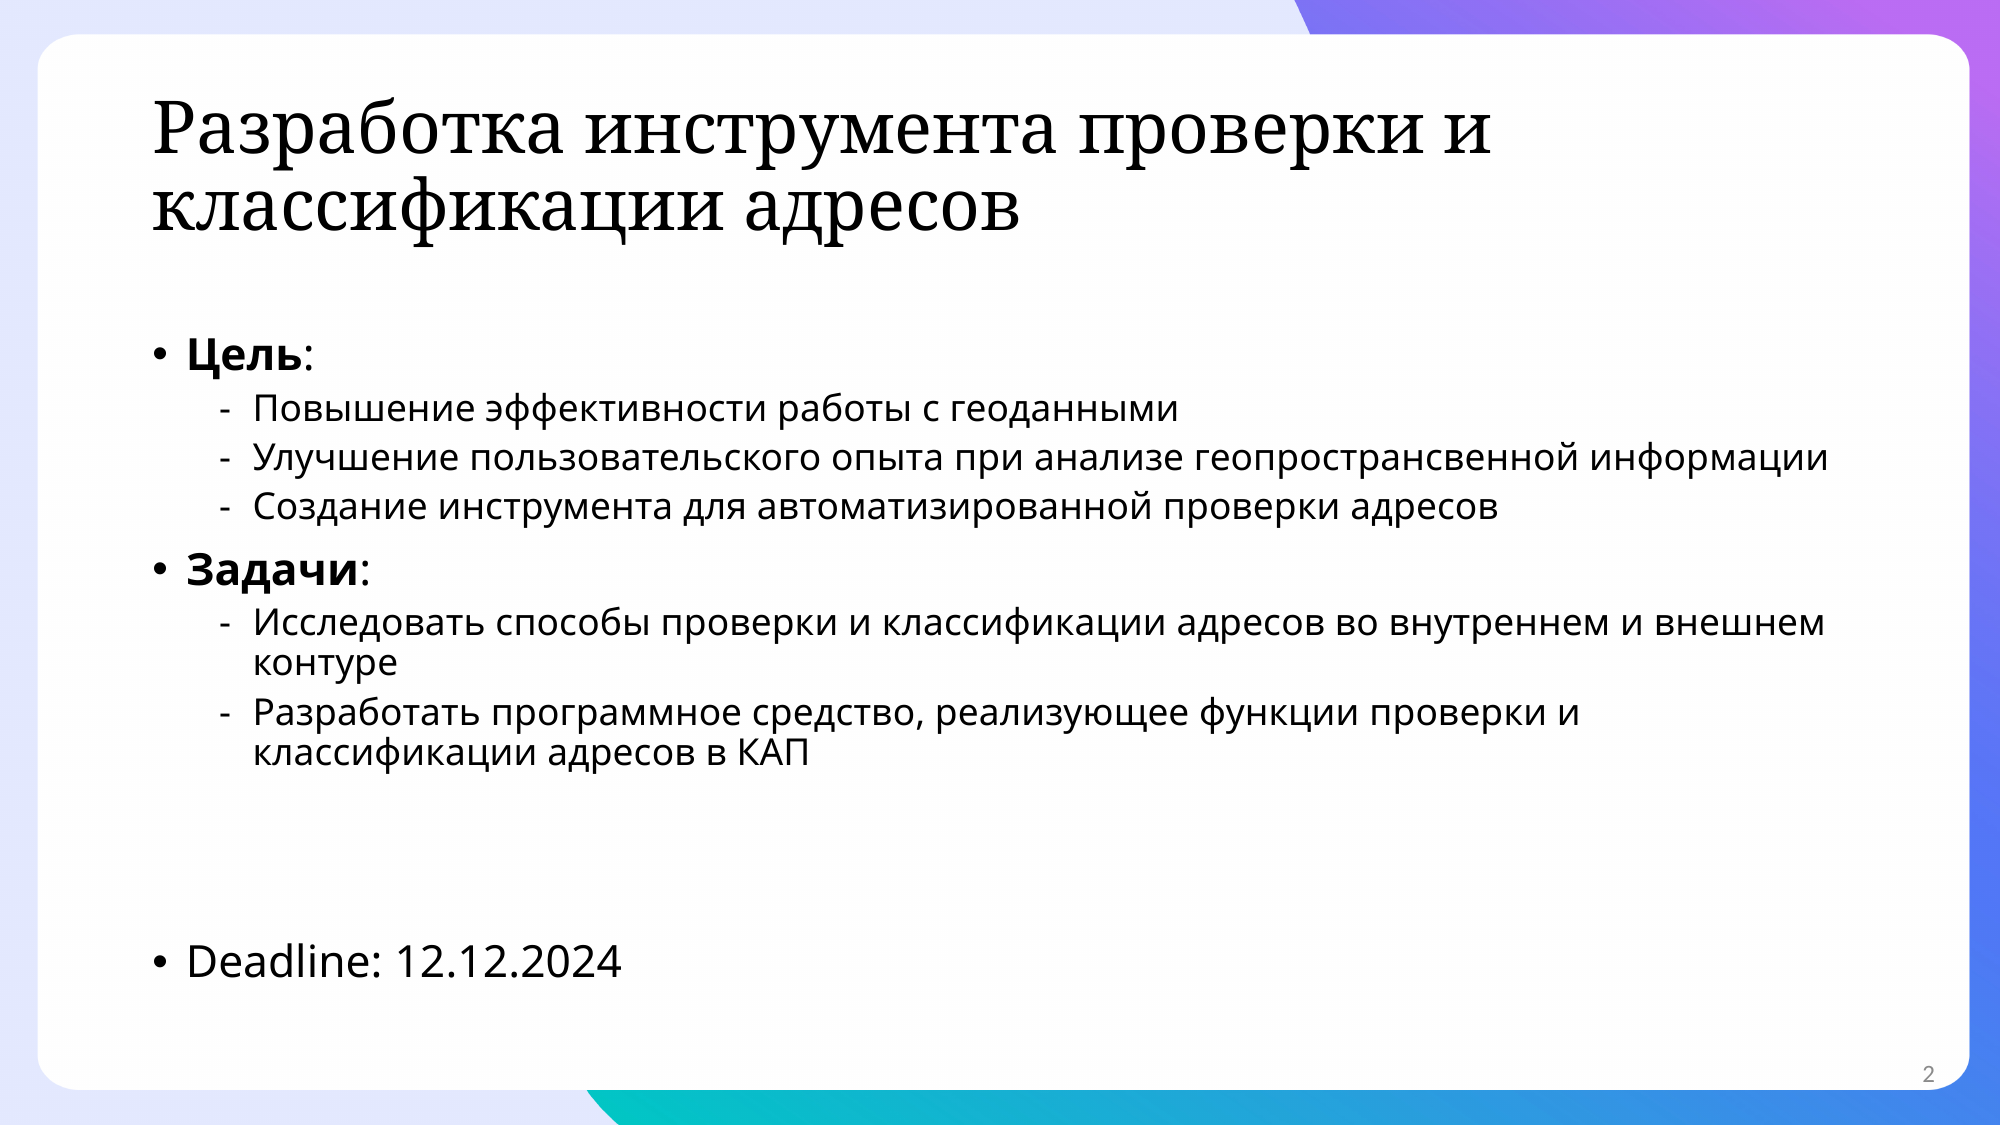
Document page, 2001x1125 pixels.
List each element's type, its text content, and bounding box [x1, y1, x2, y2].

title Разработка инструмента проверки и классификации адресов [137, 59, 1941, 278]
list Цель: Повышение эффективности работы с геоданными Улучшение пользовательского опыта при анализе геопространсвенной информации Создание инструмента для автоматизированной проверки адресов Задачи: Исследовать способы проверки и классификации адресов во внутреннем и внешнем контуре Разработать программное средство, реализующее функции проверки и классификации адресов в КАП Deadline: 12.12.2024 [137, 324, 1851, 1034]
slide_number 2 [1500, 1042, 1950, 1103]
picture [0, 0, 2000, 1125]
